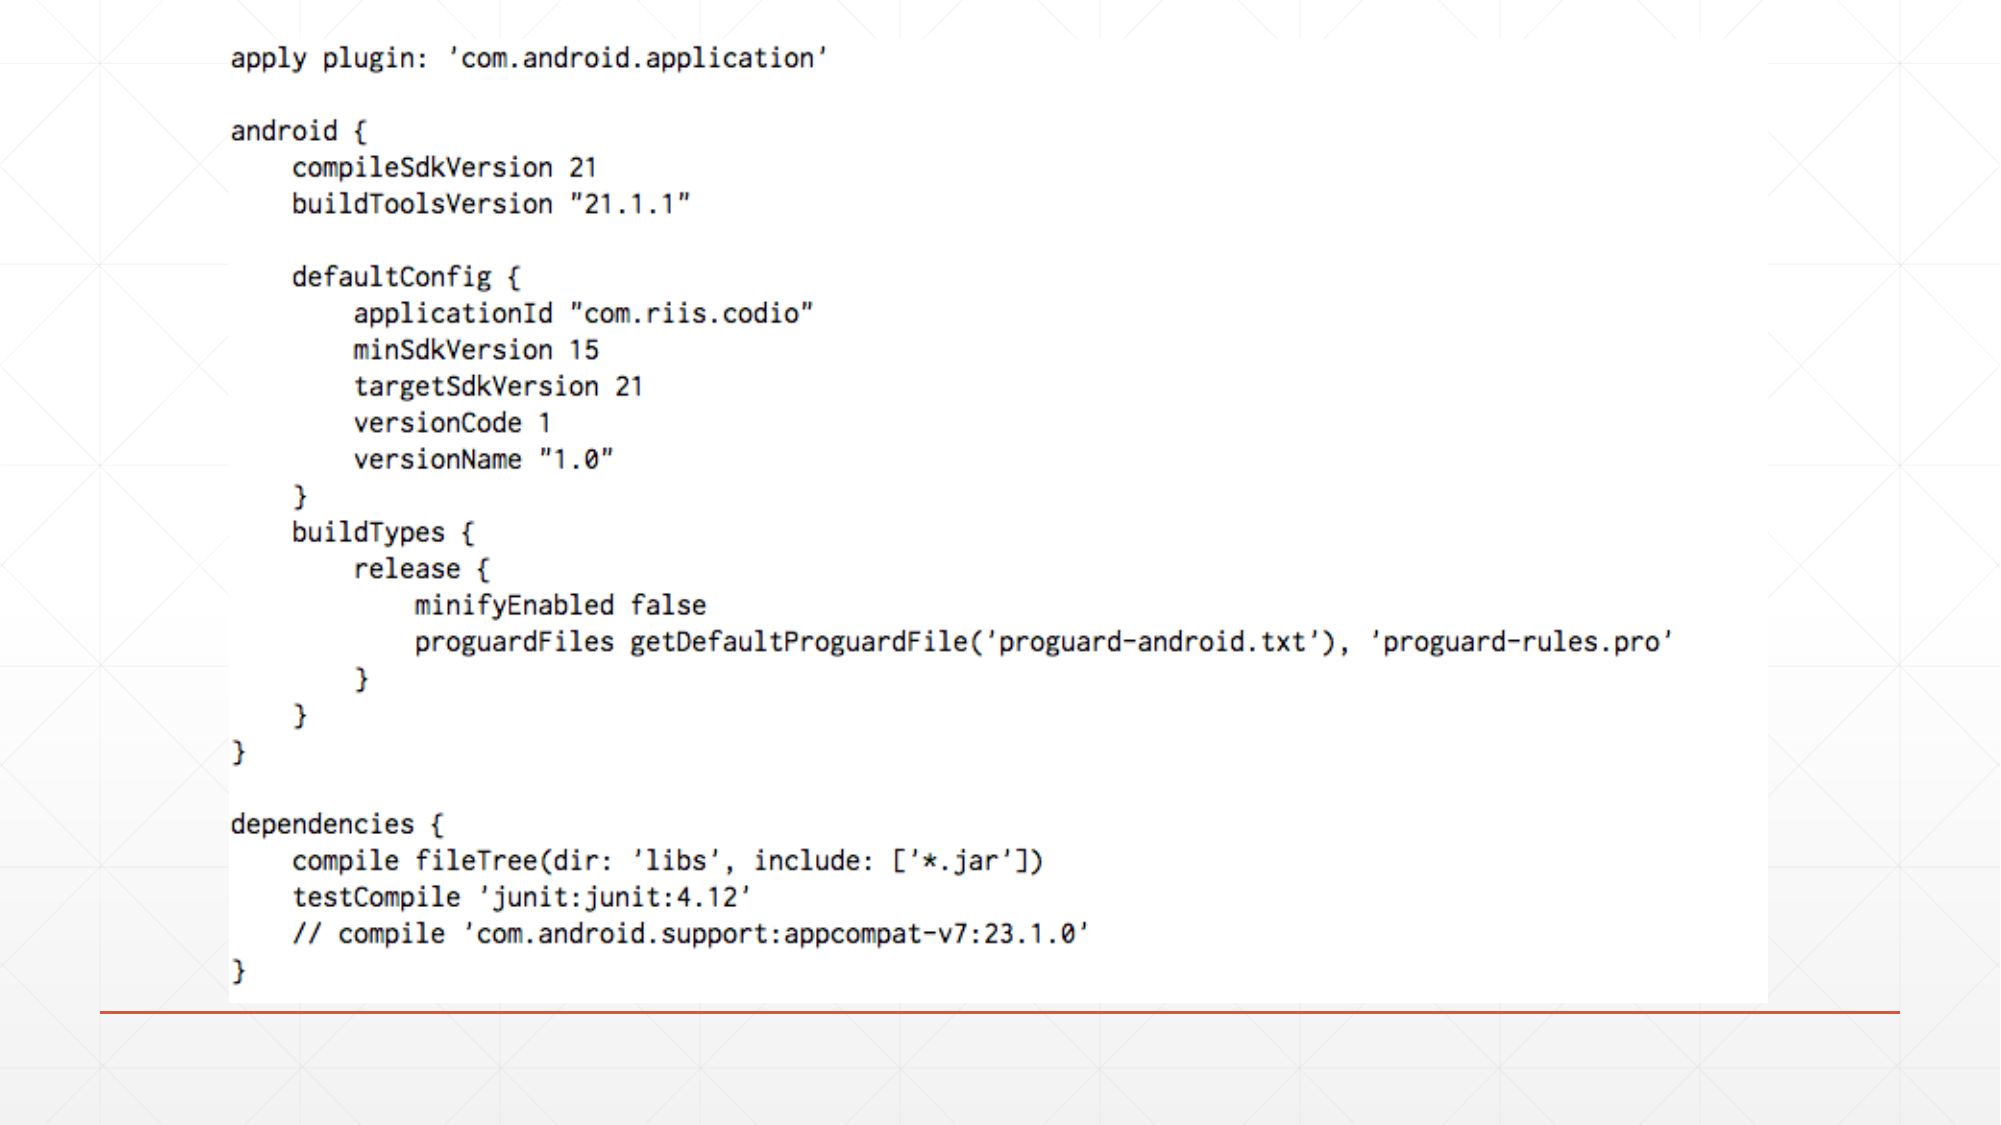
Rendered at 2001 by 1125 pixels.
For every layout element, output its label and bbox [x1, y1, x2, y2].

picture [229, 39, 1768, 1004]
